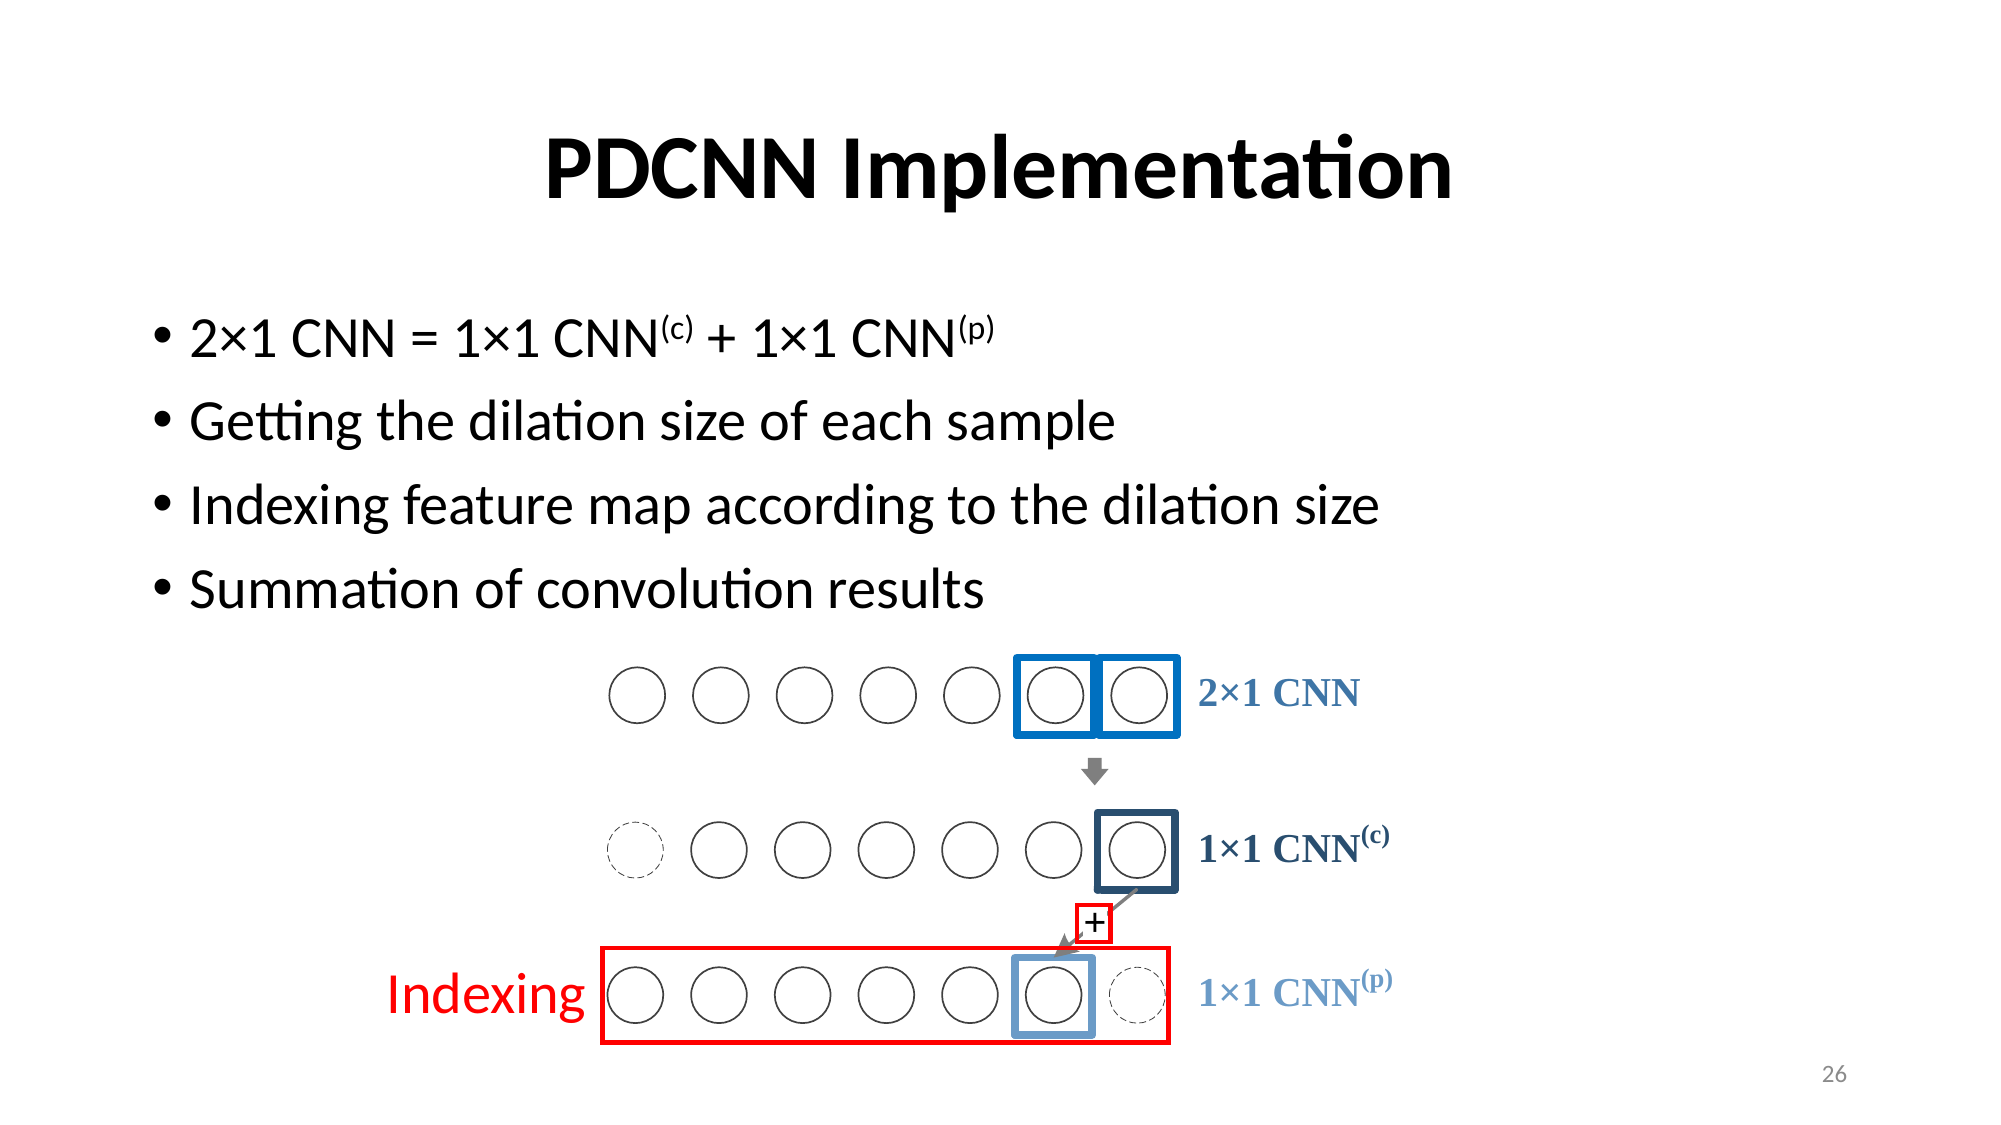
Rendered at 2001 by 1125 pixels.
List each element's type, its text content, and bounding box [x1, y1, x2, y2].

list 2×1 CNN = 1×1 CNN(c) + 1×1 CNN(p) Getting the dilation size of each sample Indexing feature map according to the dilation size Summation of convolution results [137, 299, 1863, 1014]
picture [602, 649, 1398, 1043]
title PDCNN Implementation [137, 59, 1863, 278]
text_box Indexing [371, 948, 602, 1033]
slide_number 25 [1412, 1042, 1863, 1103]
